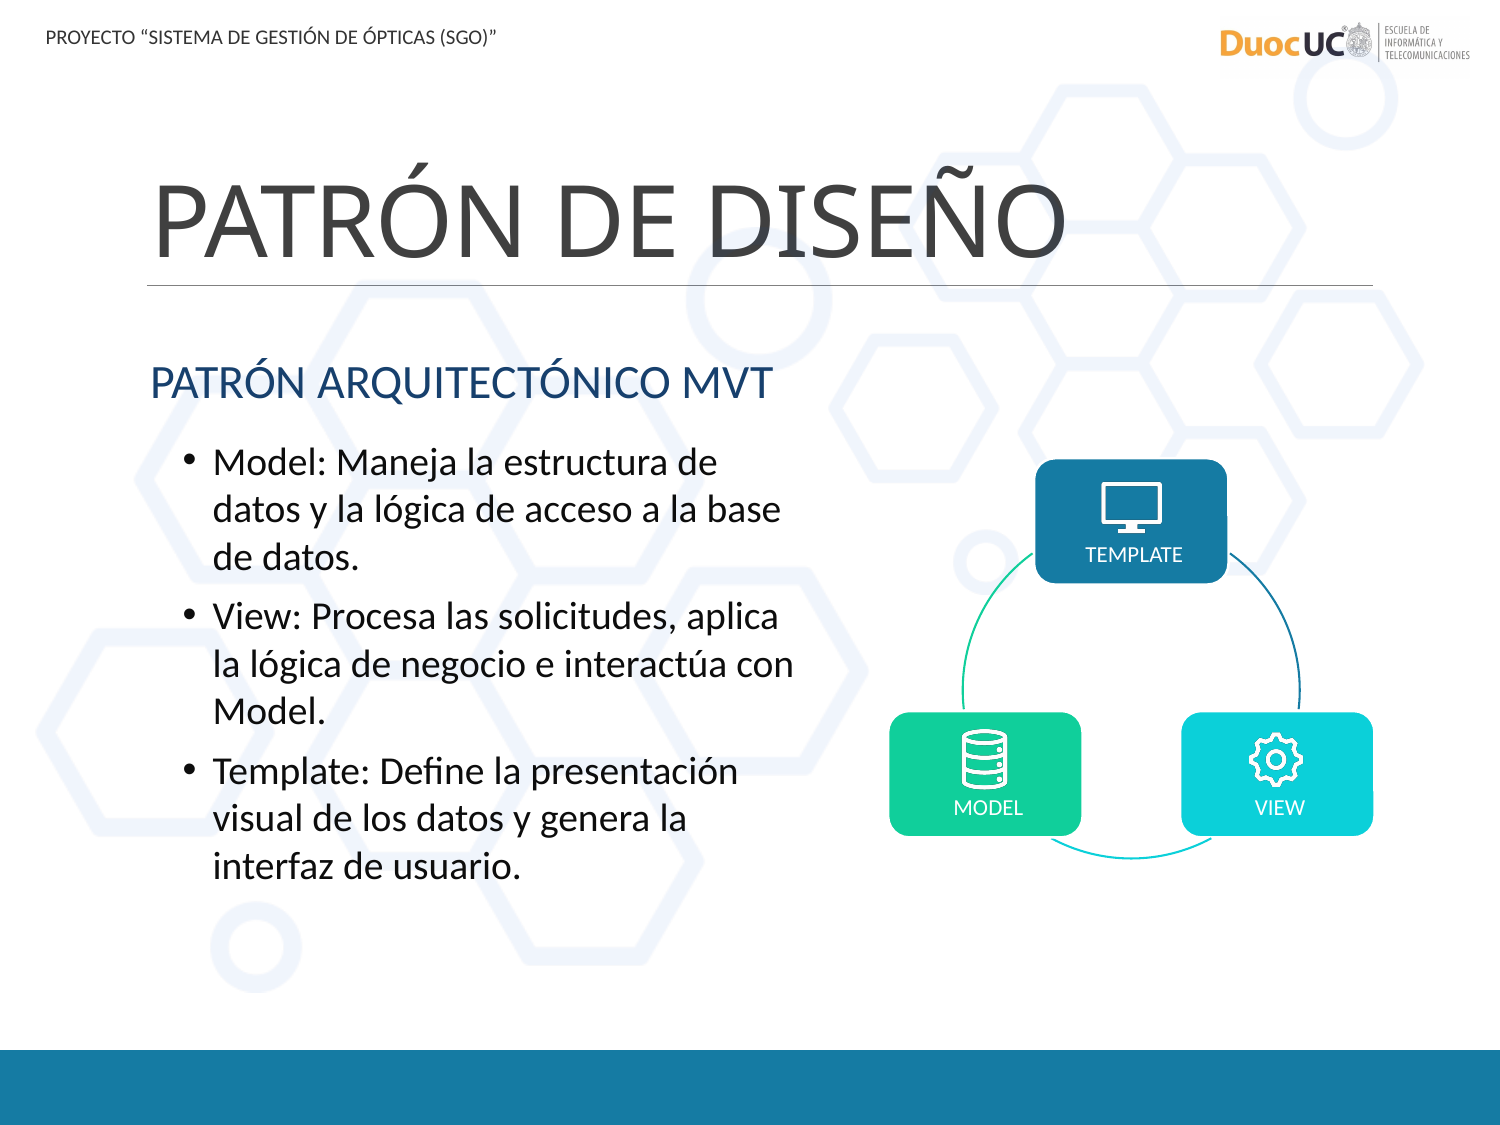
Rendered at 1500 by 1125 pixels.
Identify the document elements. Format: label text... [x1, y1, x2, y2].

picture [1094, 471, 1168, 544]
text_box Model: Maneja la estructura de datos y la lógica de acceso a la base de datos. View: Procesa las solicitudes, aplica la lógica de negocio e interactúa con Model. Template: Define la presentación visual de los datos y genera la interfaz de usuario. [135, 428, 828, 950]
text_box PROYECTO “SISTEMA DE GESTIÓN DE ÓPTICAS (SGO)” [30, 16, 846, 59]
text_box [34, 227, 870, 993]
picture [949, 723, 1021, 795]
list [837, 457, 1425, 883]
text_box Patrón arquitectónico MVT [135, 349, 839, 435]
text_box [827, 47, 1425, 454]
title PATRÓN DE DISEÑO [135, 59, 827, 227]
picture [1219, 16, 1470, 80]
picture [1239, 723, 1313, 796]
